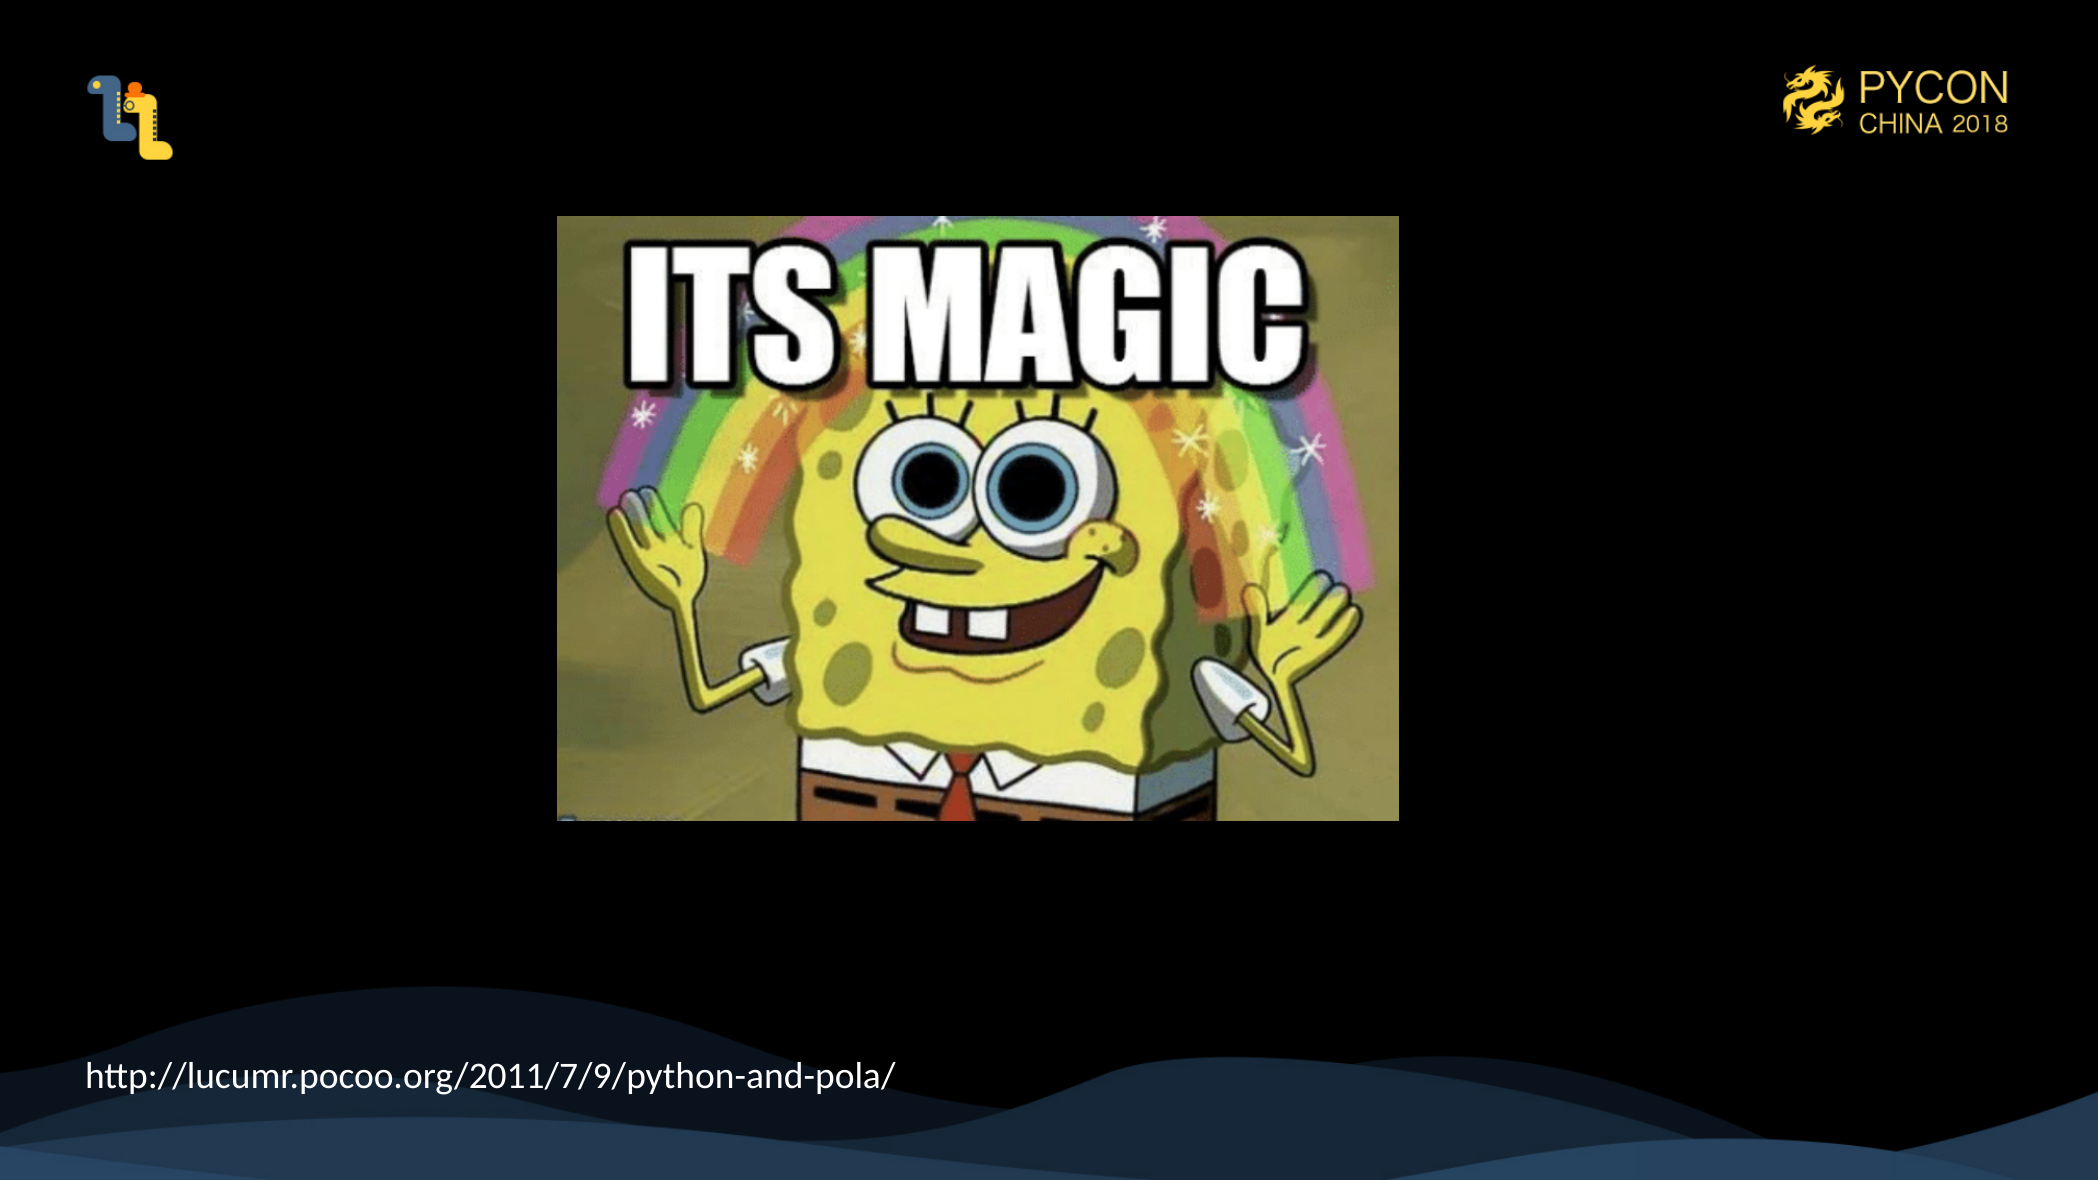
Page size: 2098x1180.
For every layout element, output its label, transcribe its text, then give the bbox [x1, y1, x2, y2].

picture [0, 0, 2098, 1180]
text_box http://lucumr.pocoo.org/2011/7/9/python-and-pola/ [70, 1044, 912, 1104]
